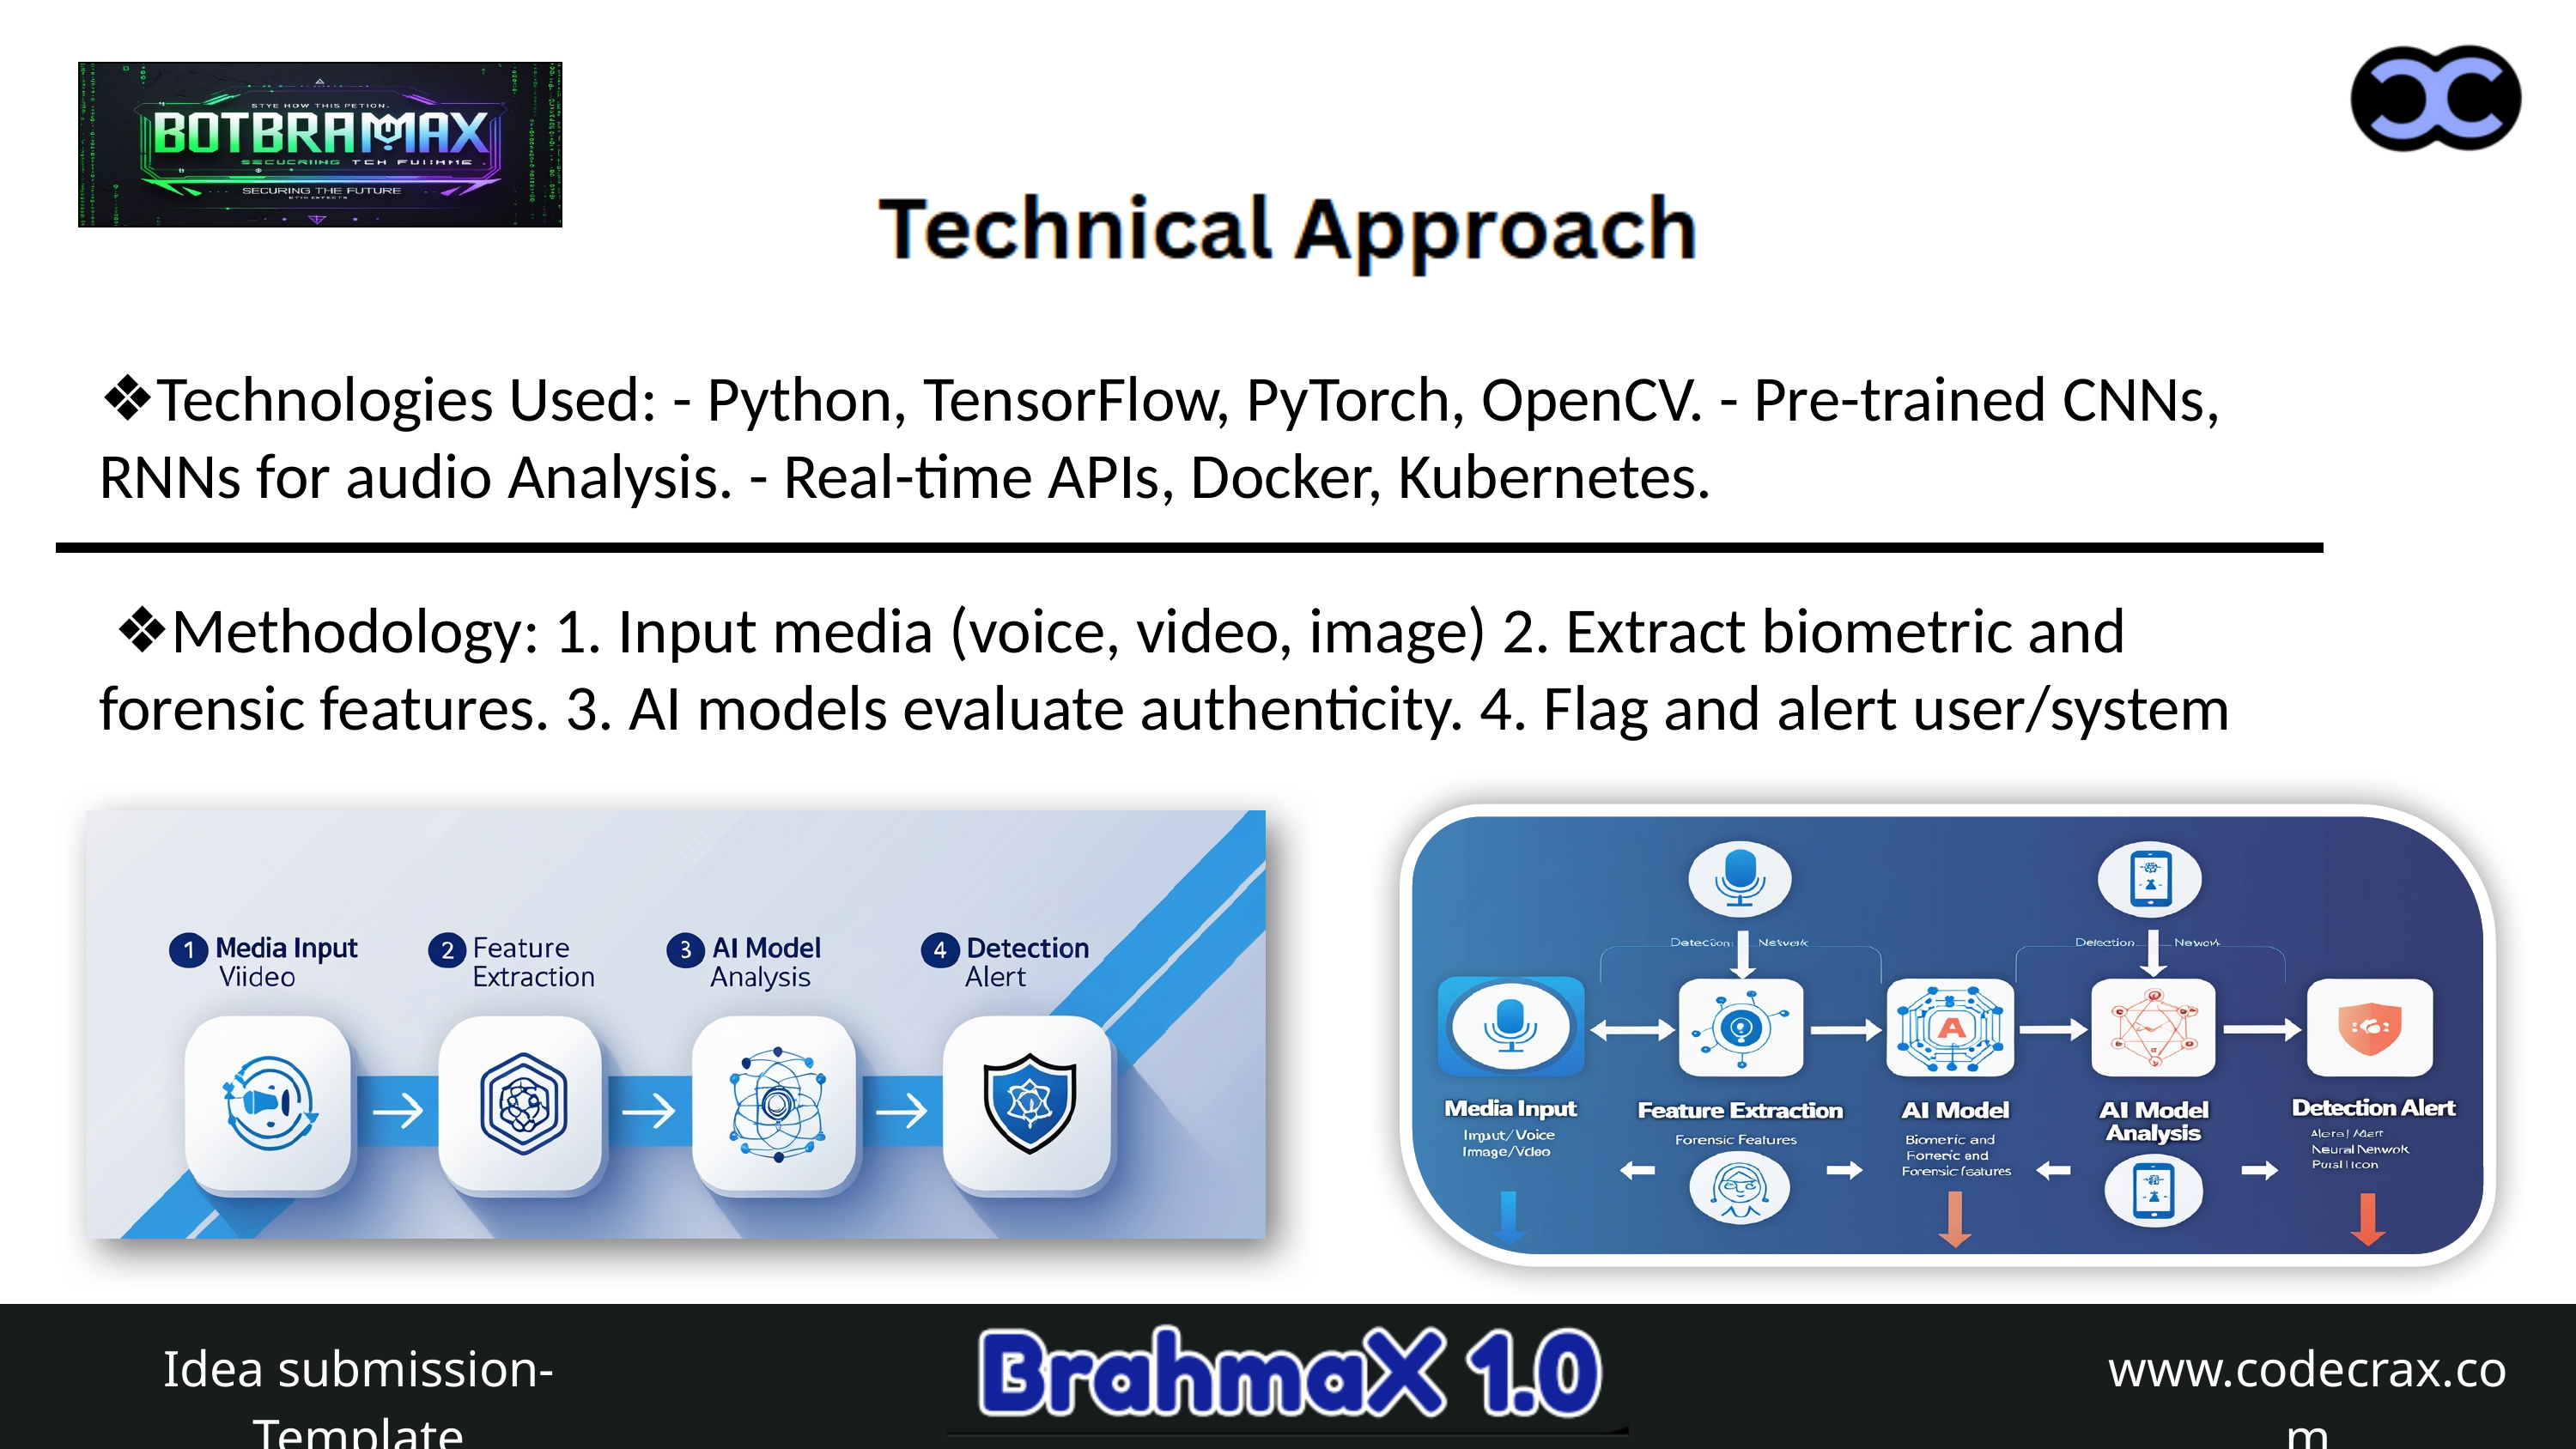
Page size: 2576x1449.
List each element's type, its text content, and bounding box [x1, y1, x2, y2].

picture [1406, 809, 2490, 1261]
text_box [2323, 33, 2539, 165]
text_box ❖Technologies Used: - Python, TensorFlow, PyTorch, OpenCV. - Pre-trained CNNs, RNNs for audio Analysis. - Real-time APIs, Docker, Kubernetes. ❖Methodology: 1. Input media (voice, video, image) 2. Extract biometric and forensic features. 3. AI models evaluate authenticity. 4. Flag and alert user/system [86, 553, 2308, 749]
text_box ❖Technologies Used: - Python, TensorFlow, PyTorch, OpenCV. - Pre-trained CNNs, RNNs for audio Analysis. - Real-time APIs, Docker, Kubernetes. ❖Methodology: 1. Input media (voice, video, image) 2. Extract biometric and forensic features. 3. AI models evaluate authenticity. 4. Flag and alert user/system [86, 349, 2308, 543]
picture [86, 809, 1317, 1239]
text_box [0, 1303, 2576, 1449]
text_box [852, 174, 1724, 288]
text_box [56, 543, 2324, 553]
picture [79, 64, 561, 227]
